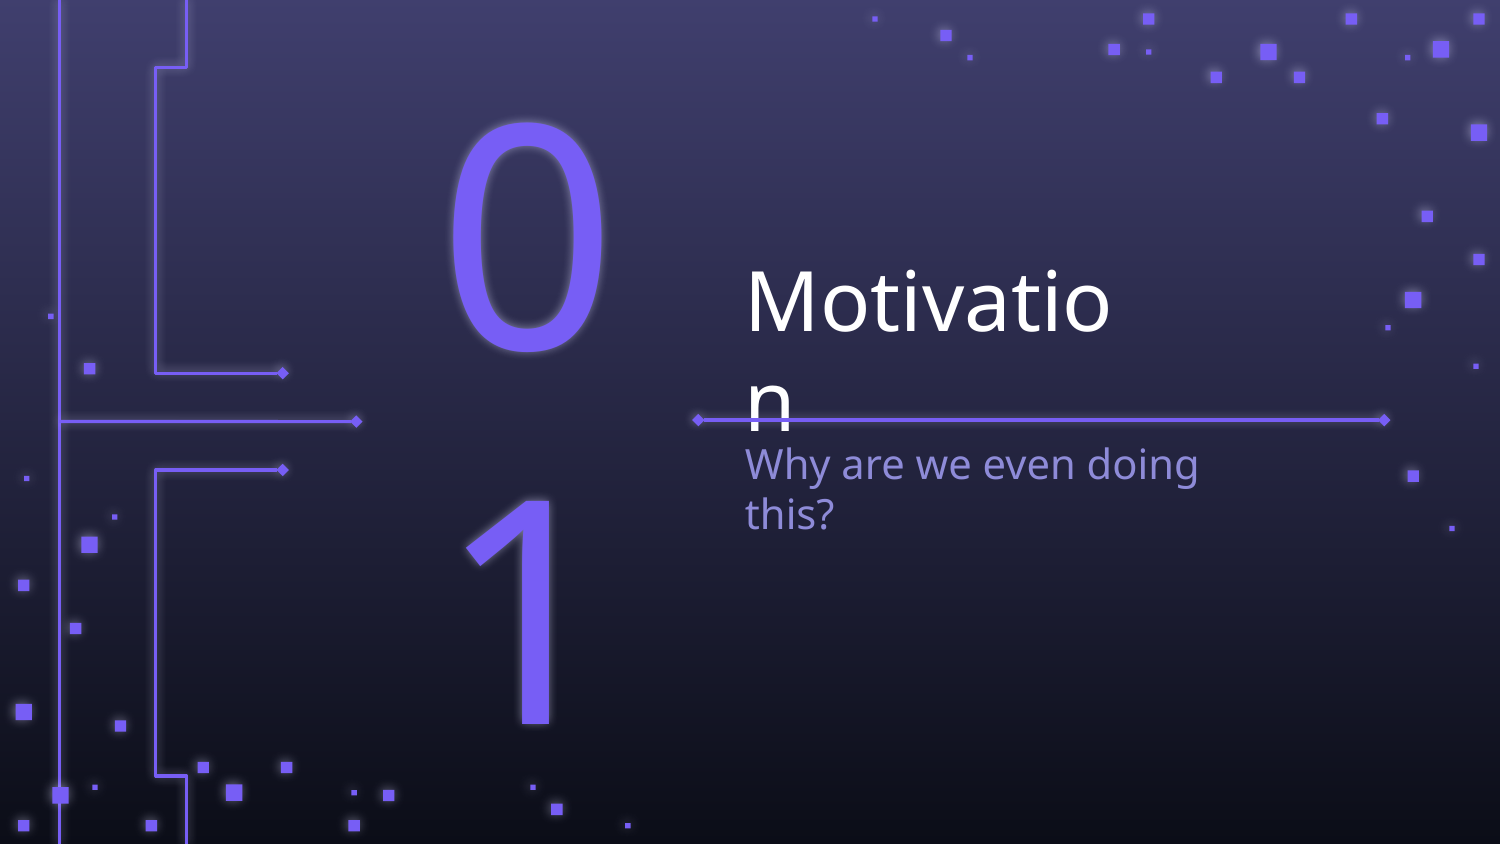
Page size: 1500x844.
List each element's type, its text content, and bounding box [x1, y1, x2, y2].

title Why are we even doing this? [730, 433, 1298, 542]
title Motivation [730, 302, 1149, 395]
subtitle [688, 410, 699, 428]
title 01 [357, 302, 699, 522]
